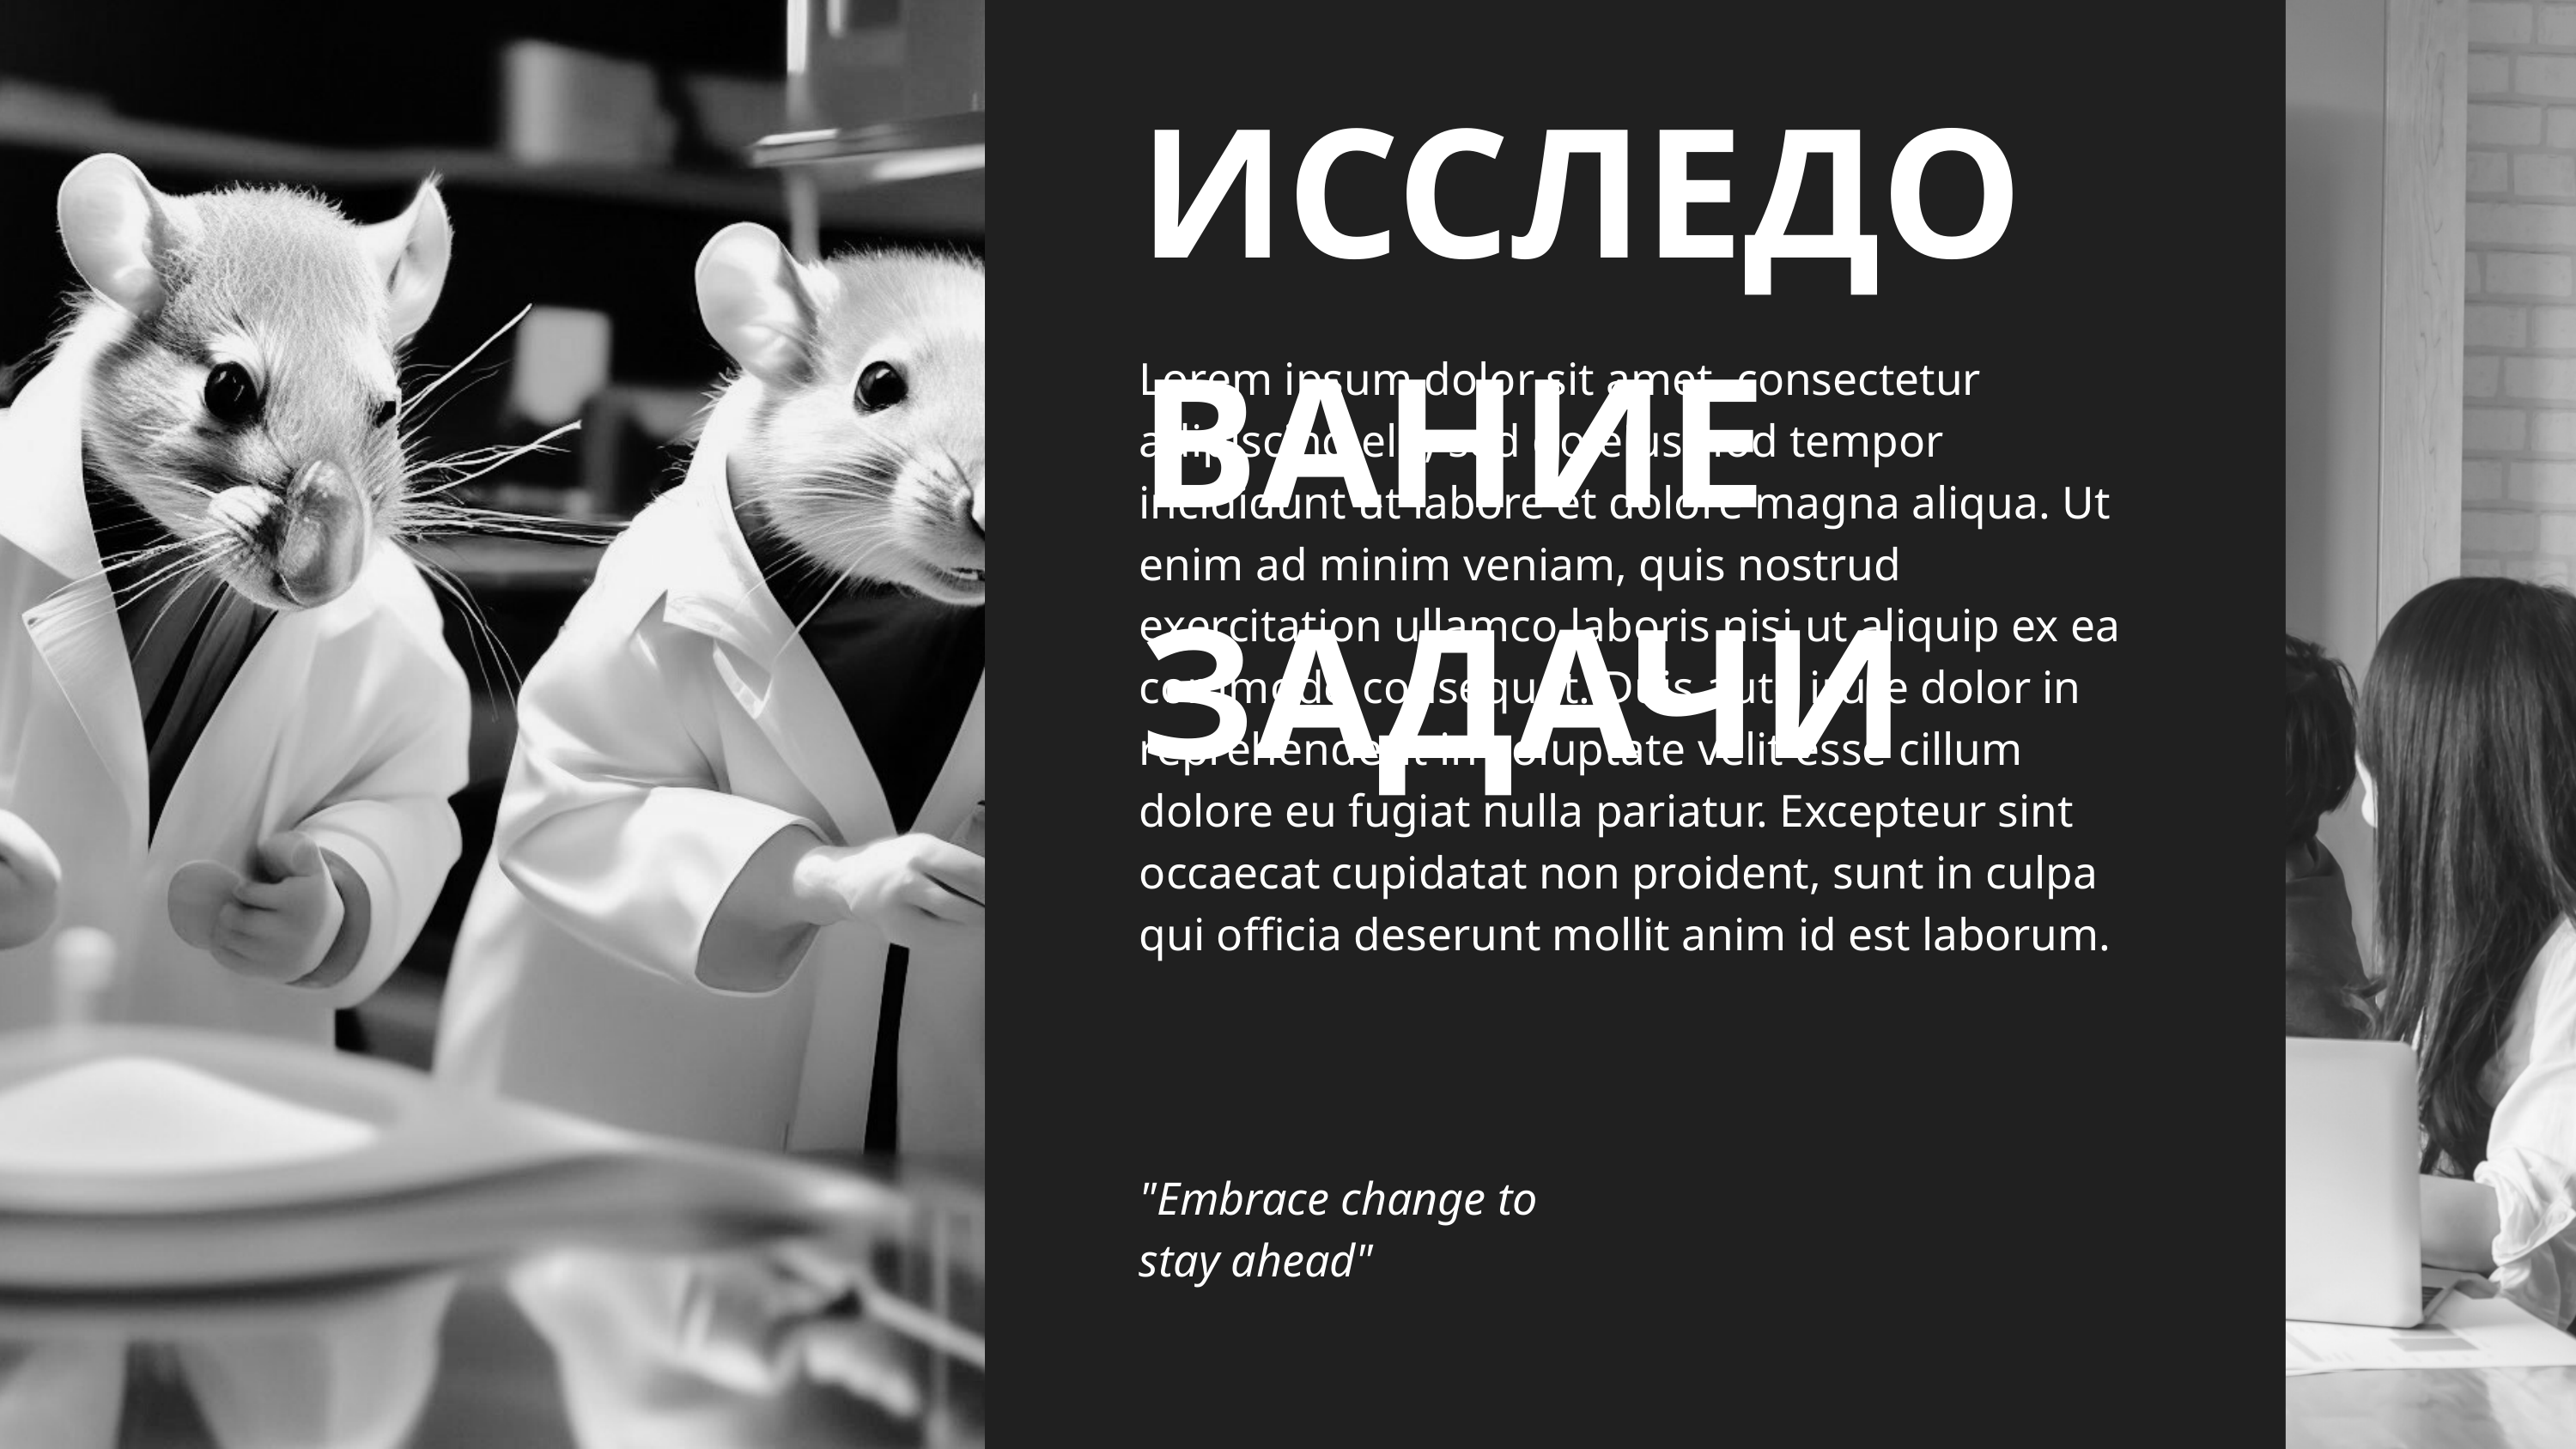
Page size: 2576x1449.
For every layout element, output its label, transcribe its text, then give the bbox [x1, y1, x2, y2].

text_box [0, 0, 986, 1449]
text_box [2285, 0, 2576, 1449]
text_box ИССЛЕДОВАНИЕ ЗАДАЧИ [1139, 43, 2068, 342]
text_box Lorem ipsum dolor sit amet, consectetur adipiscing elit, sed do eiusmod tempor incididunt ut labore et dolore magna aliqua. Ut enim ad minim veniam, quis nostrud exercitation ullamco laboris nisi ut aliquip ex ea commodo consequat. Duis aute irure dolor in reprehenderit in voluptate velit esse cillum dolore eu fugiat nulla pariatur. Excepteur sint occaecat cupidatat non proident, sunt in culpa qui officia deserunt mollit anim id est laborum. [1139, 342, 2131, 960]
text_box "Embrace change to stay ahead" [1139, 1161, 1579, 1287]
